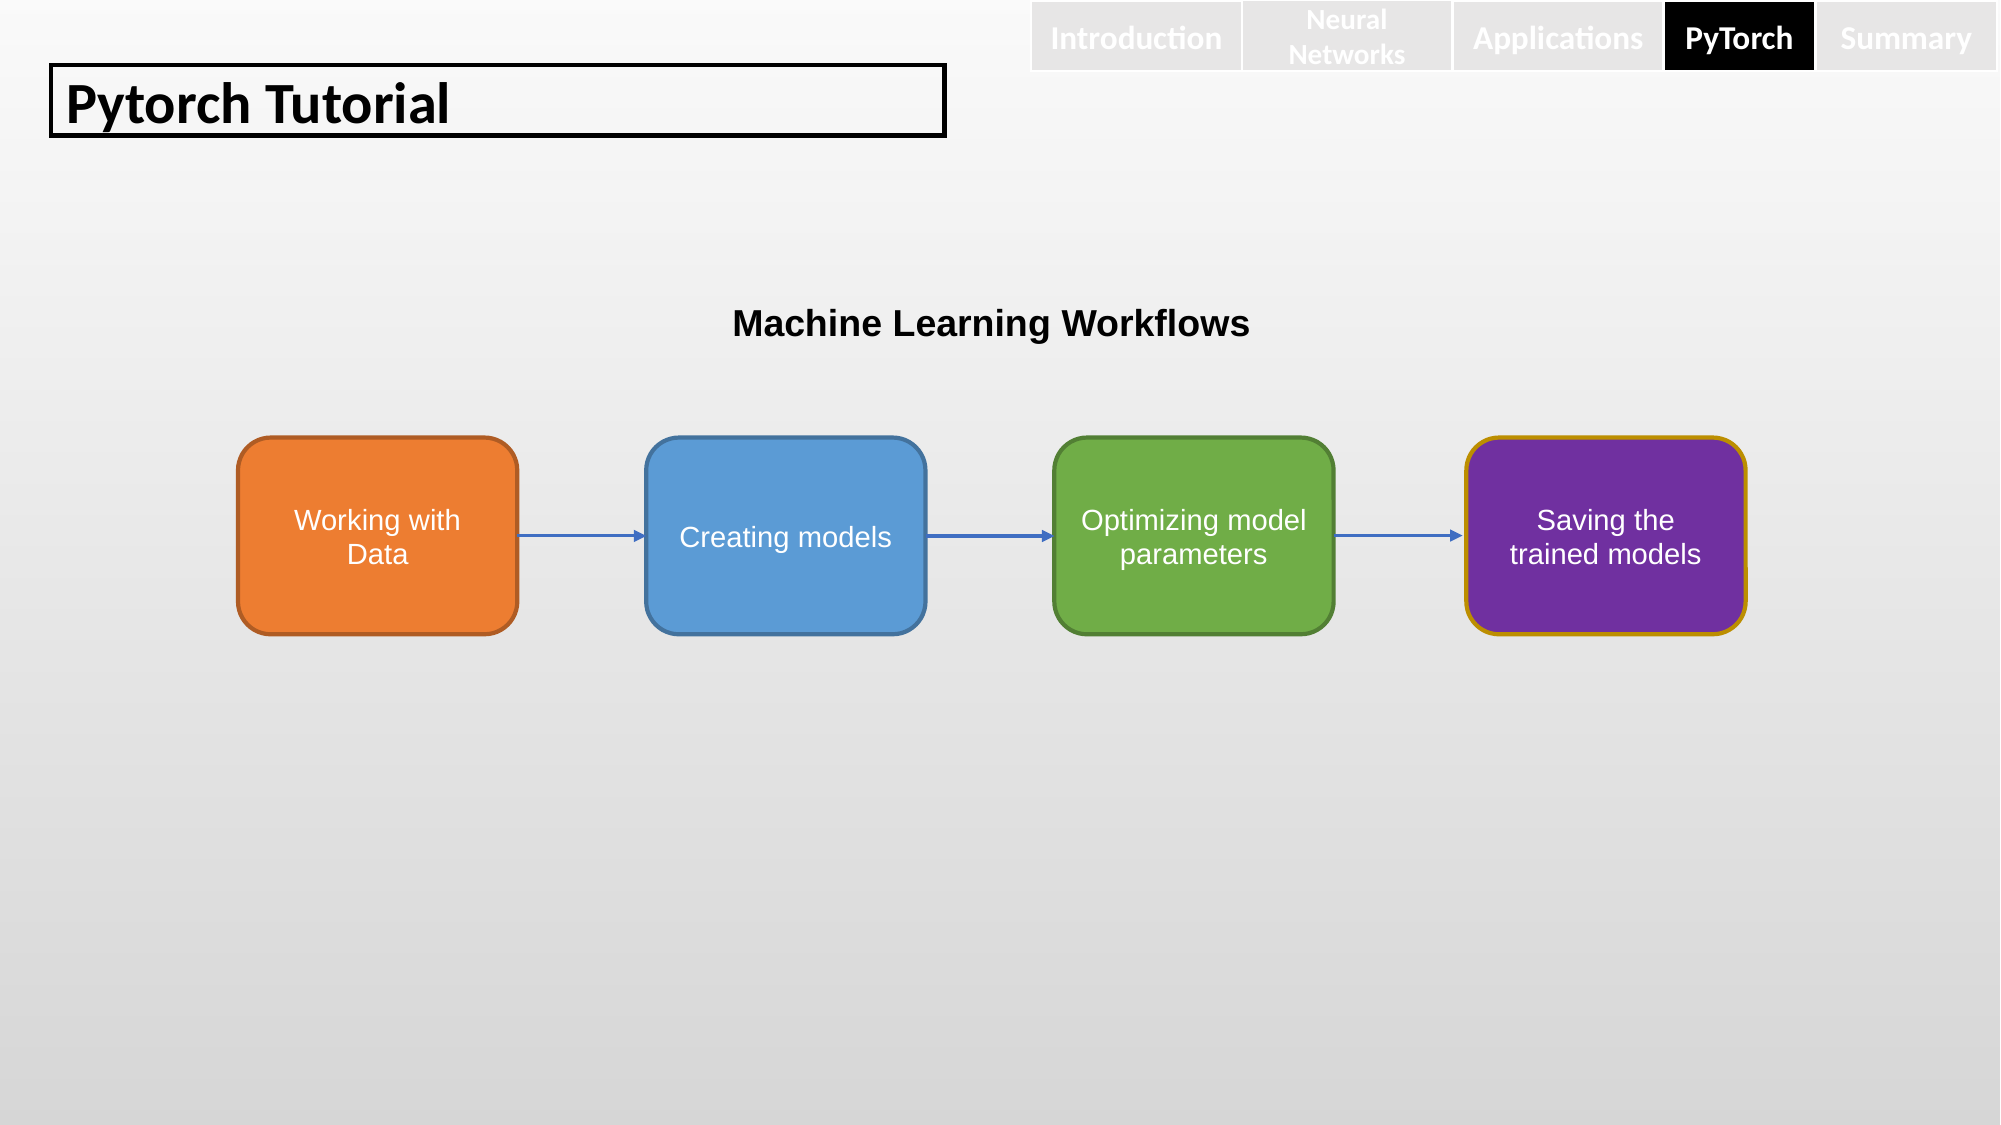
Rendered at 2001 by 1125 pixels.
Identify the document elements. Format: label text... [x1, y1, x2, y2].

text_box Pytorch Tutorial [51, 65, 945, 136]
text_box Optimizing model parameters [1052, 435, 1336, 637]
text_box Machine Learning Workflows [717, 291, 1322, 422]
text_box Creating models [644, 435, 928, 637]
text_box Working with Data [235, 435, 520, 637]
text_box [1030, 0, 1998, 72]
text_box Saving the trained models [1464, 435, 1748, 637]
